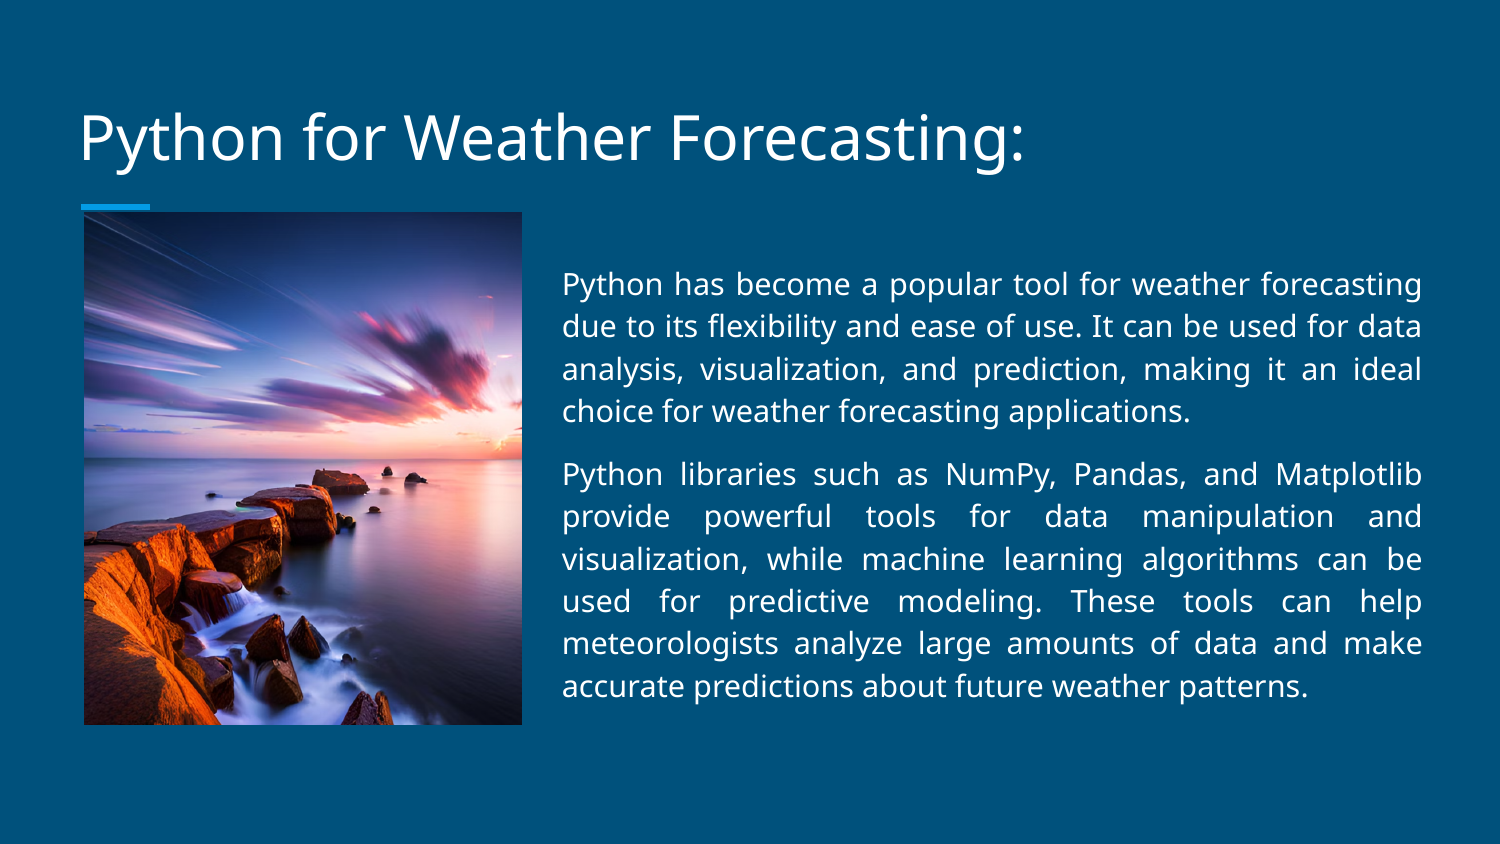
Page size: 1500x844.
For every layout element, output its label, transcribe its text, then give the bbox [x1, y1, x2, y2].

picture [85, 213, 521, 724]
title Python for Weather Forecasting: [63, 75, 1437, 188]
list Python has become a popular tool for weather forecasting due to its flexibility and ease of use. It can be used for data analysis, visualization, and prediction, making it an ideal choice for weather forecasting applications. Python libraries such as NumPy, Pandas, and Matplotlib provide powerful tools for data manipulation and visualization, while machine learning algorithms can be used for predictive modeling. These tools can help meteorologists analyze large amounts of data and make accurate predictions about future weather patterns. [546, 244, 1439, 750]
